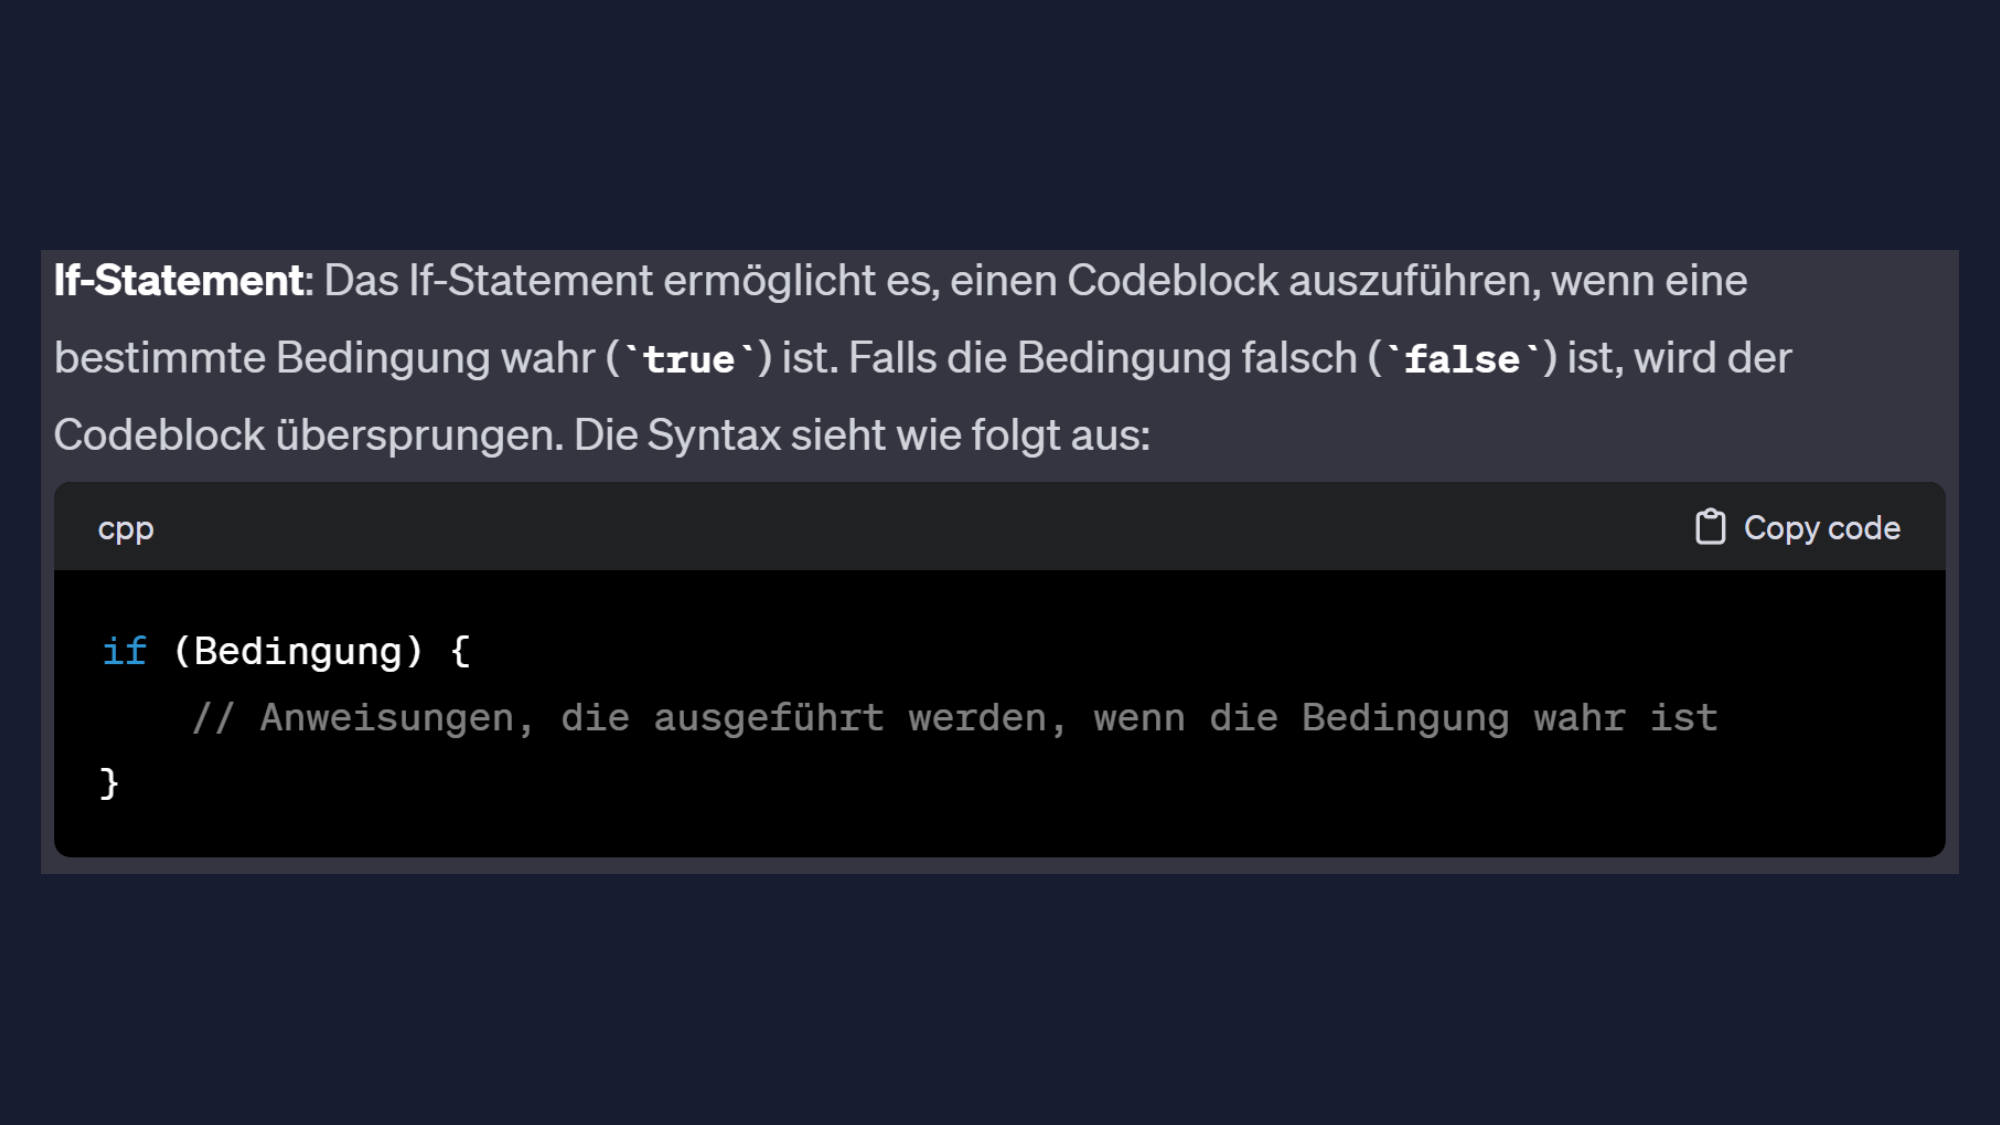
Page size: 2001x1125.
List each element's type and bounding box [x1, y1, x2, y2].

picture [41, 250, 1959, 874]
